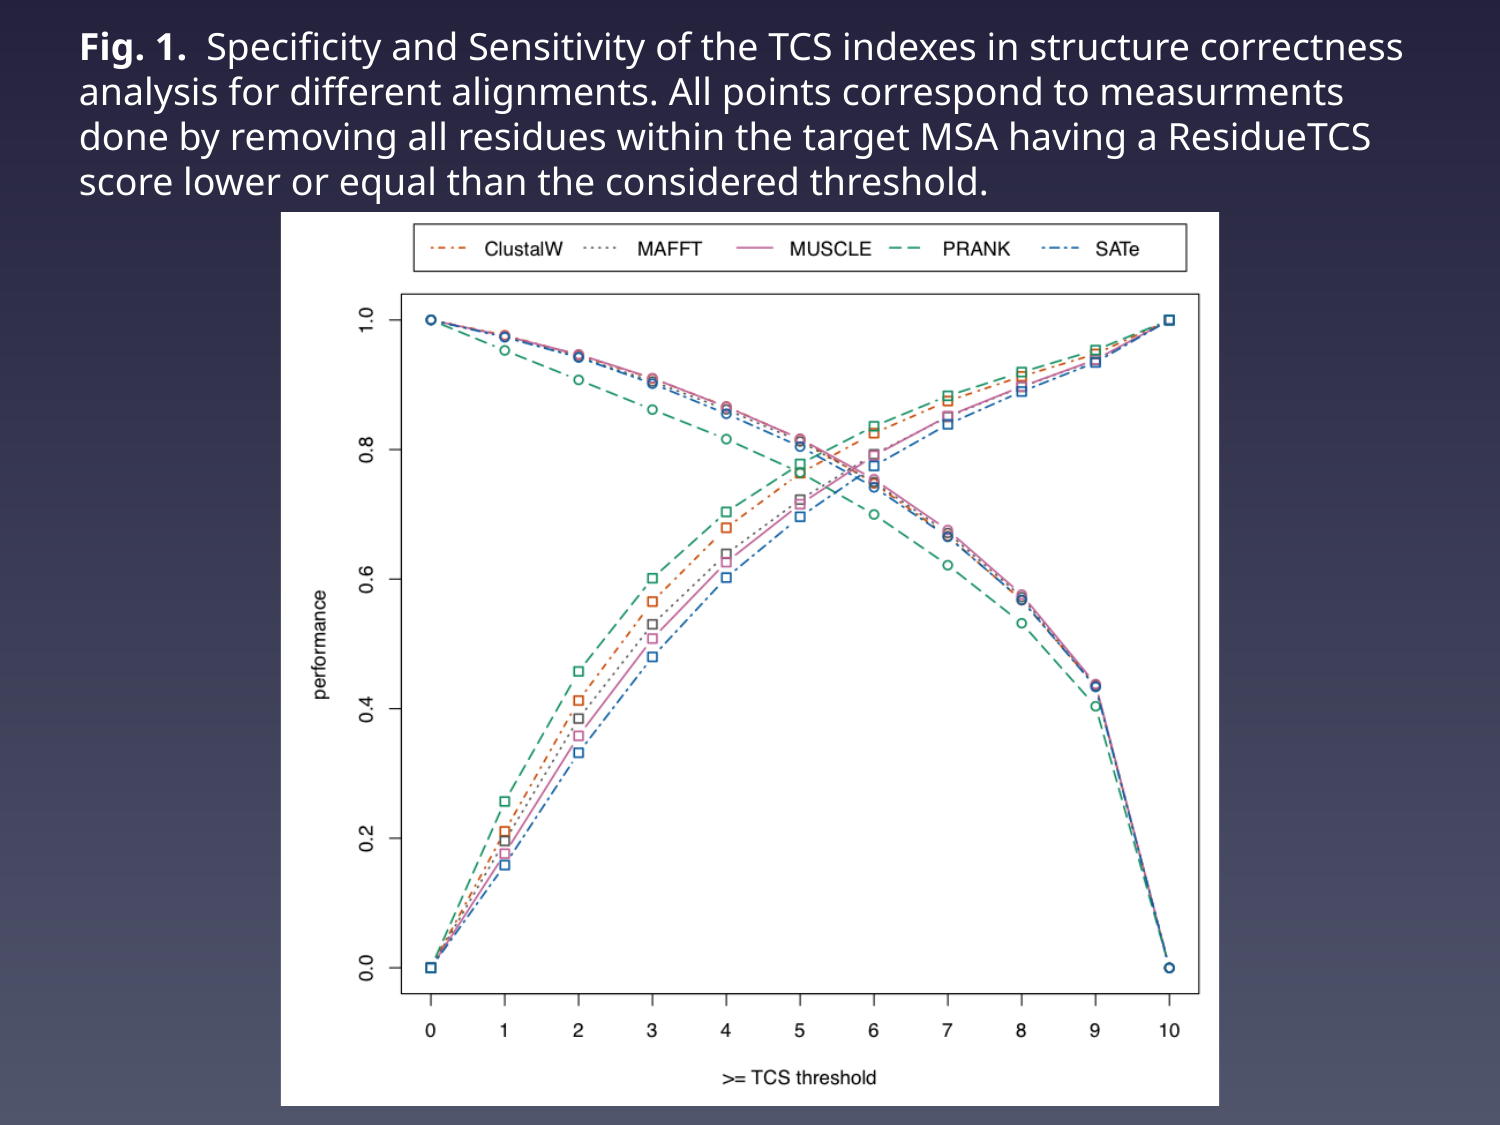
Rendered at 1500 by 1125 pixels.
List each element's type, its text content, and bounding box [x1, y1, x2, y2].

picture [280, 212, 1220, 1106]
text_box Fig. 1. Specificity and Sensitivity of the TCS indexes in structure correctness analysis for different alignments. All points correspond to measurments done by removing all residues within the target MSA having a ResidueTCS score lower or equal than the considered threshold. [64, 15, 1434, 211]
